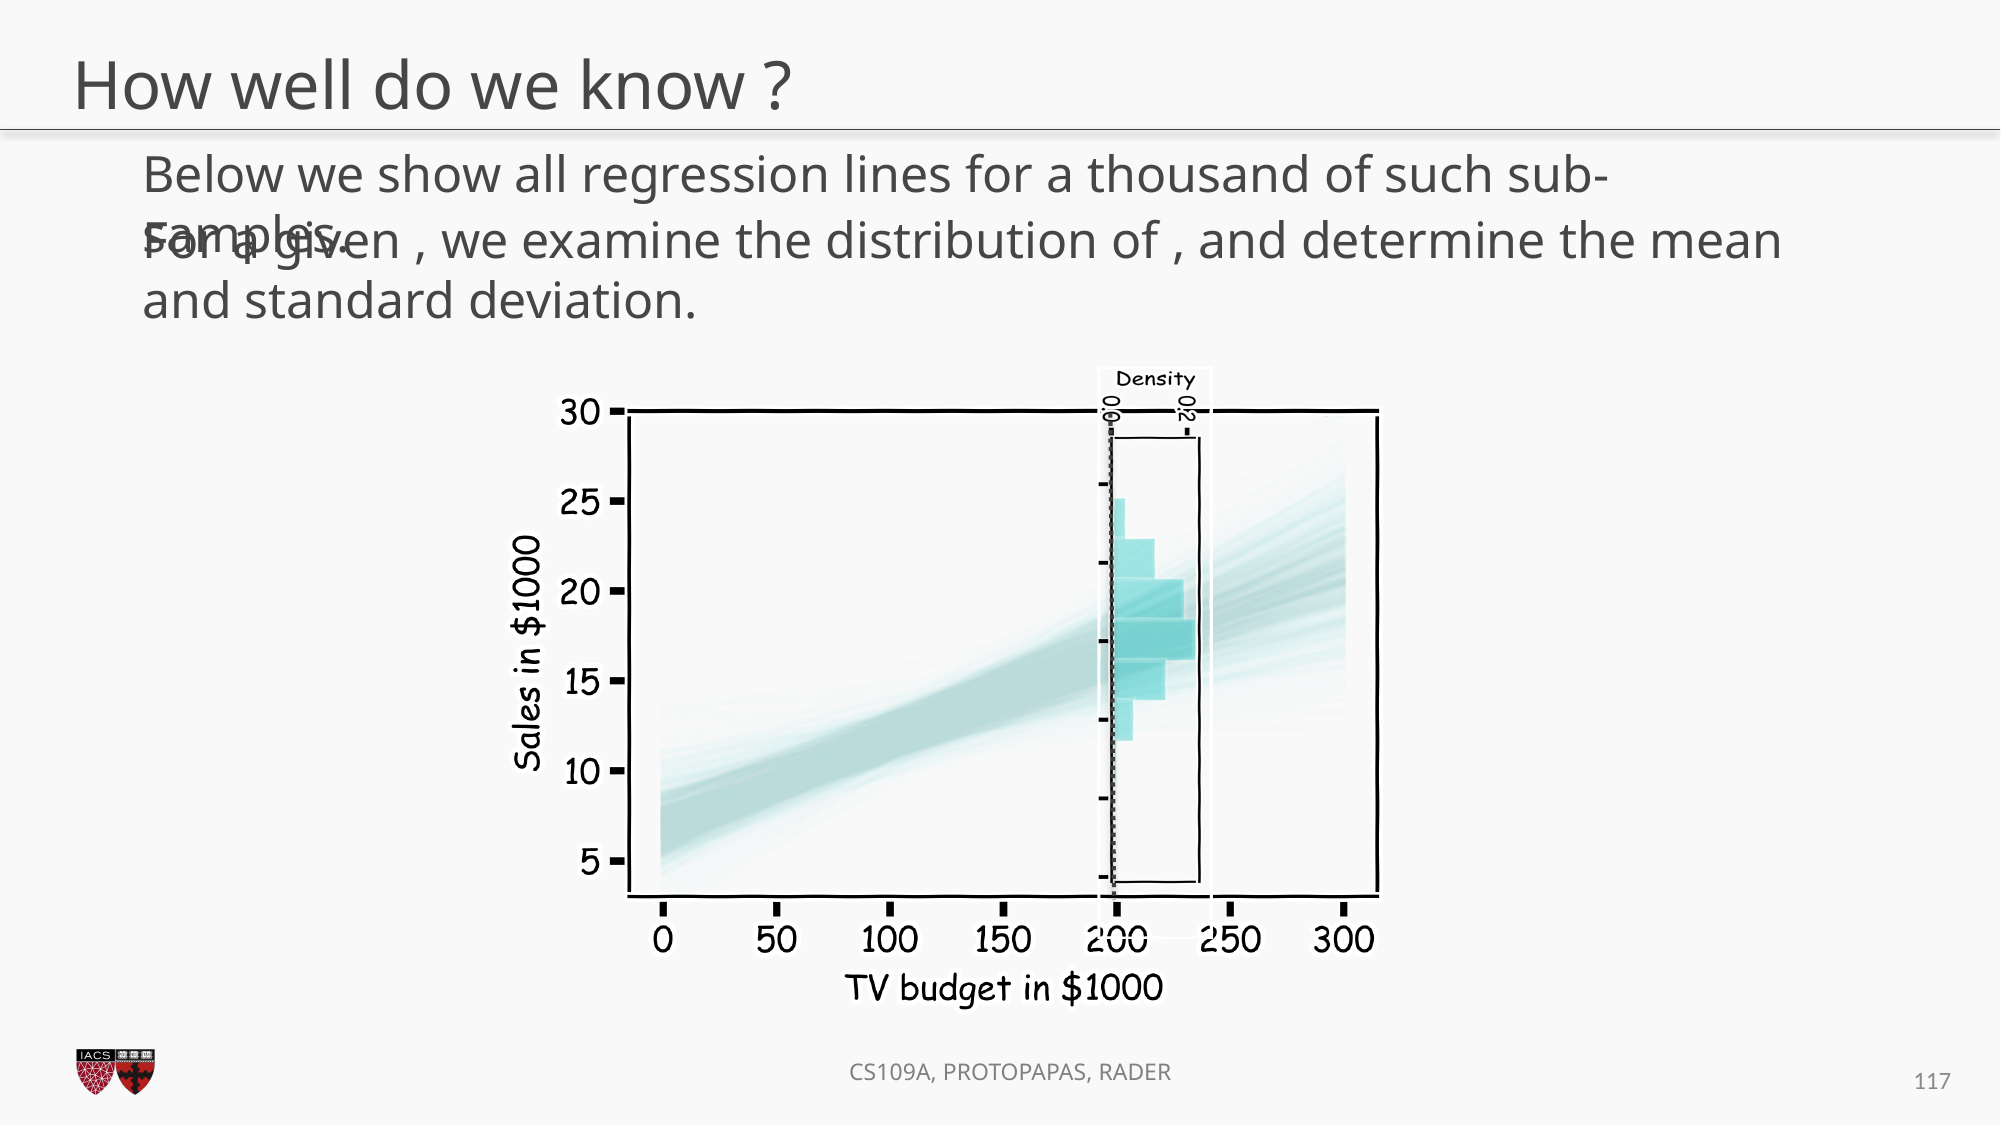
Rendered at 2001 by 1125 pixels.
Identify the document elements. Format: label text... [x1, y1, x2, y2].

picture [414, 325, 1484, 1039]
picture [75, 1049, 155, 1095]
text_box Below we show all regression lines for a thousand of such sub-samples. [127, 135, 1821, 267]
slide_number 116 [1500, 1050, 1967, 1110]
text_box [1110, 413, 1115, 901]
